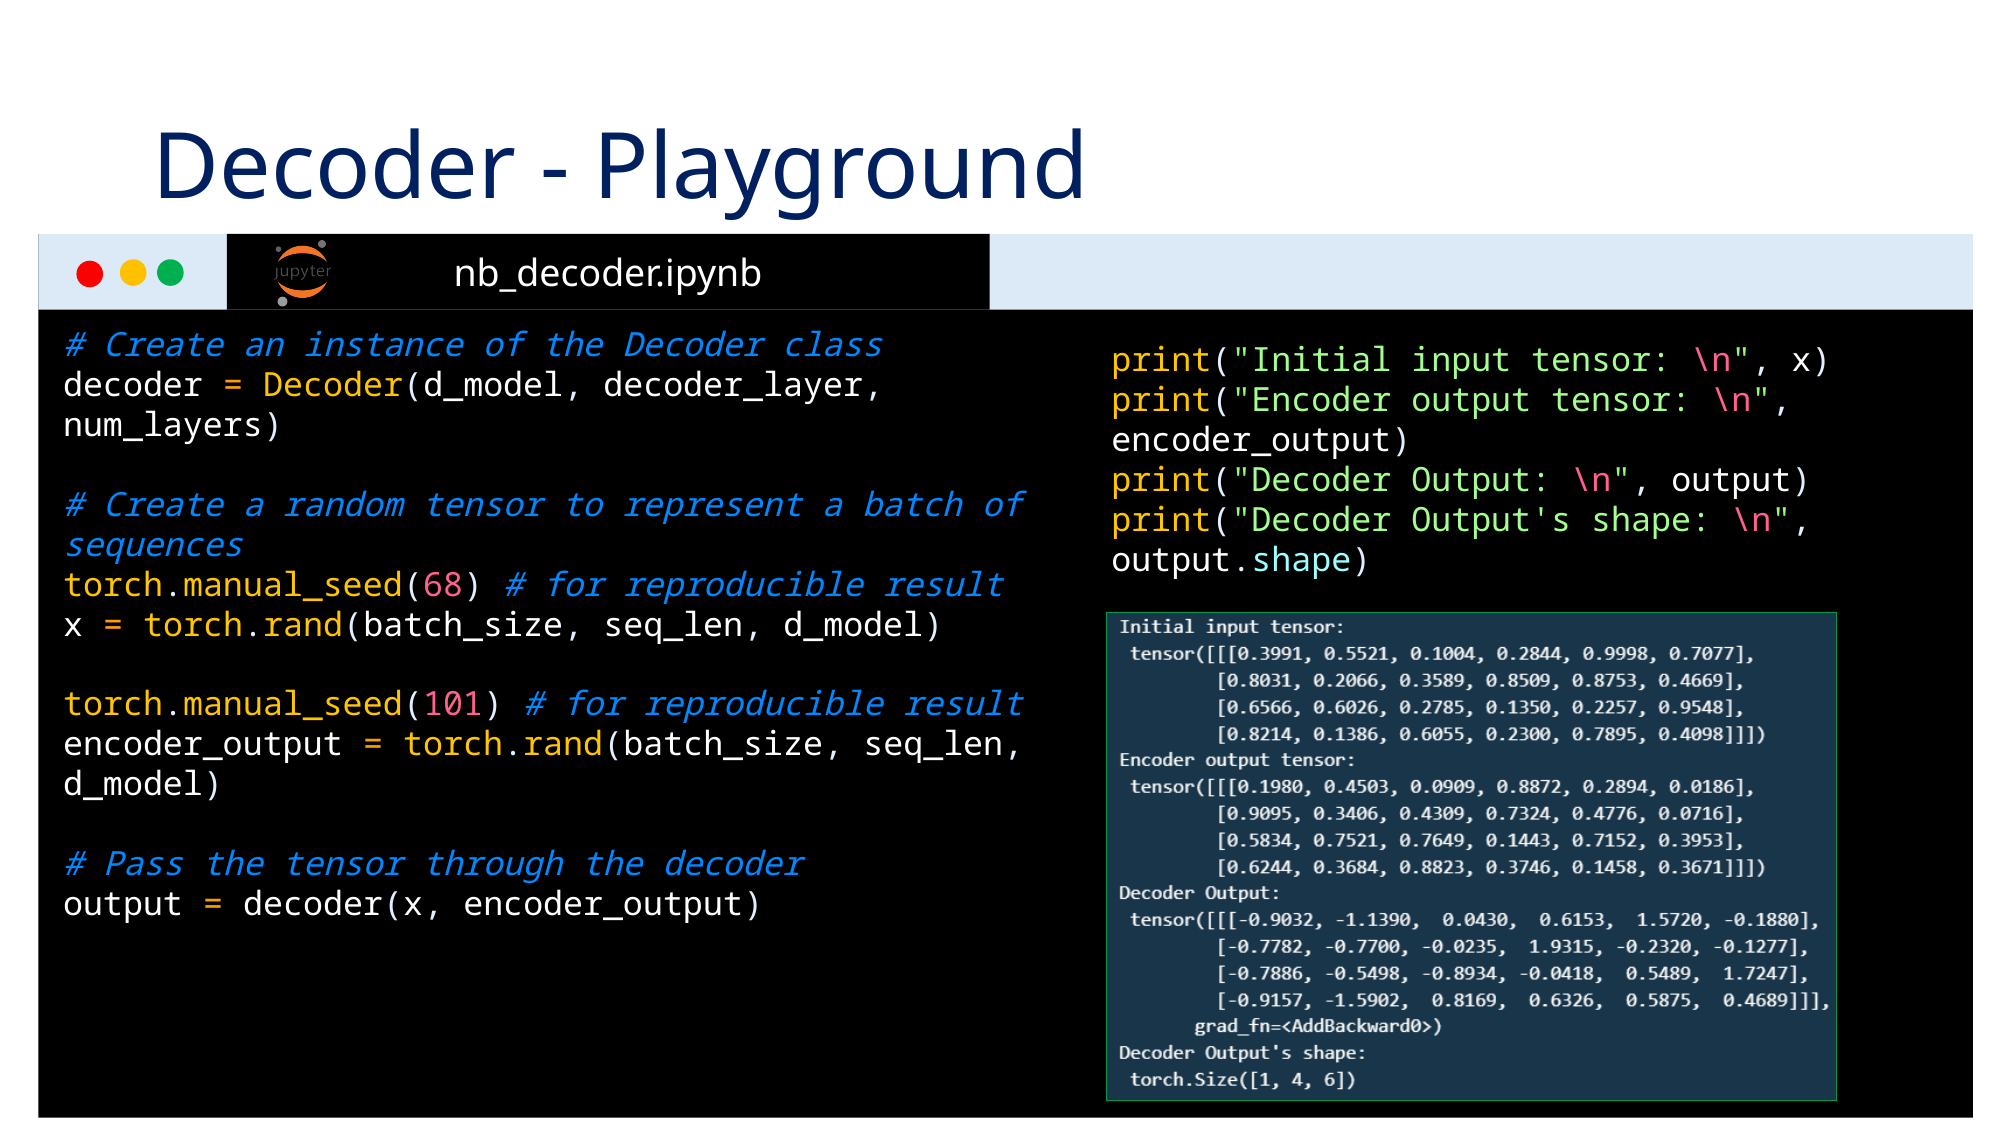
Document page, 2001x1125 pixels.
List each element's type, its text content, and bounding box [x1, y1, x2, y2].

text_box [37, 311, 1974, 1119]
text_box [37, 232, 225, 311]
text_box [991, 232, 1974, 311]
text_box print("Initial input tensor: \n", x) print("Encoder output tensor: \n", encoder_output) print("Decoder Output: \n", output) print("Decoder Output's shape: \n", output.shape) [1096, 330, 1973, 625]
picture [1106, 611, 1837, 1102]
text_box nb_decoder.ipynb [225, 232, 991, 311]
title Decoder - Playground [137, 59, 1952, 232]
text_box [75, 258, 185, 288]
picture [273, 239, 333, 308]
text_box # Create an instance of the Decoder class decoder = Decoder(d_model, decoder_layer, num_layers) # Create a random tensor to represent a batch of sequences torch.manual_seed(68) # for reproducible result x = torch.rand(batch_size, seq_len, d_model) torch.manual_seed(101) # for reproducible result encoder_output = torch.rand(batch_size, seq_len, d_model) # Pass the tensor through the decoder output = decoder(x, encoder_output) [48, 315, 1097, 970]
